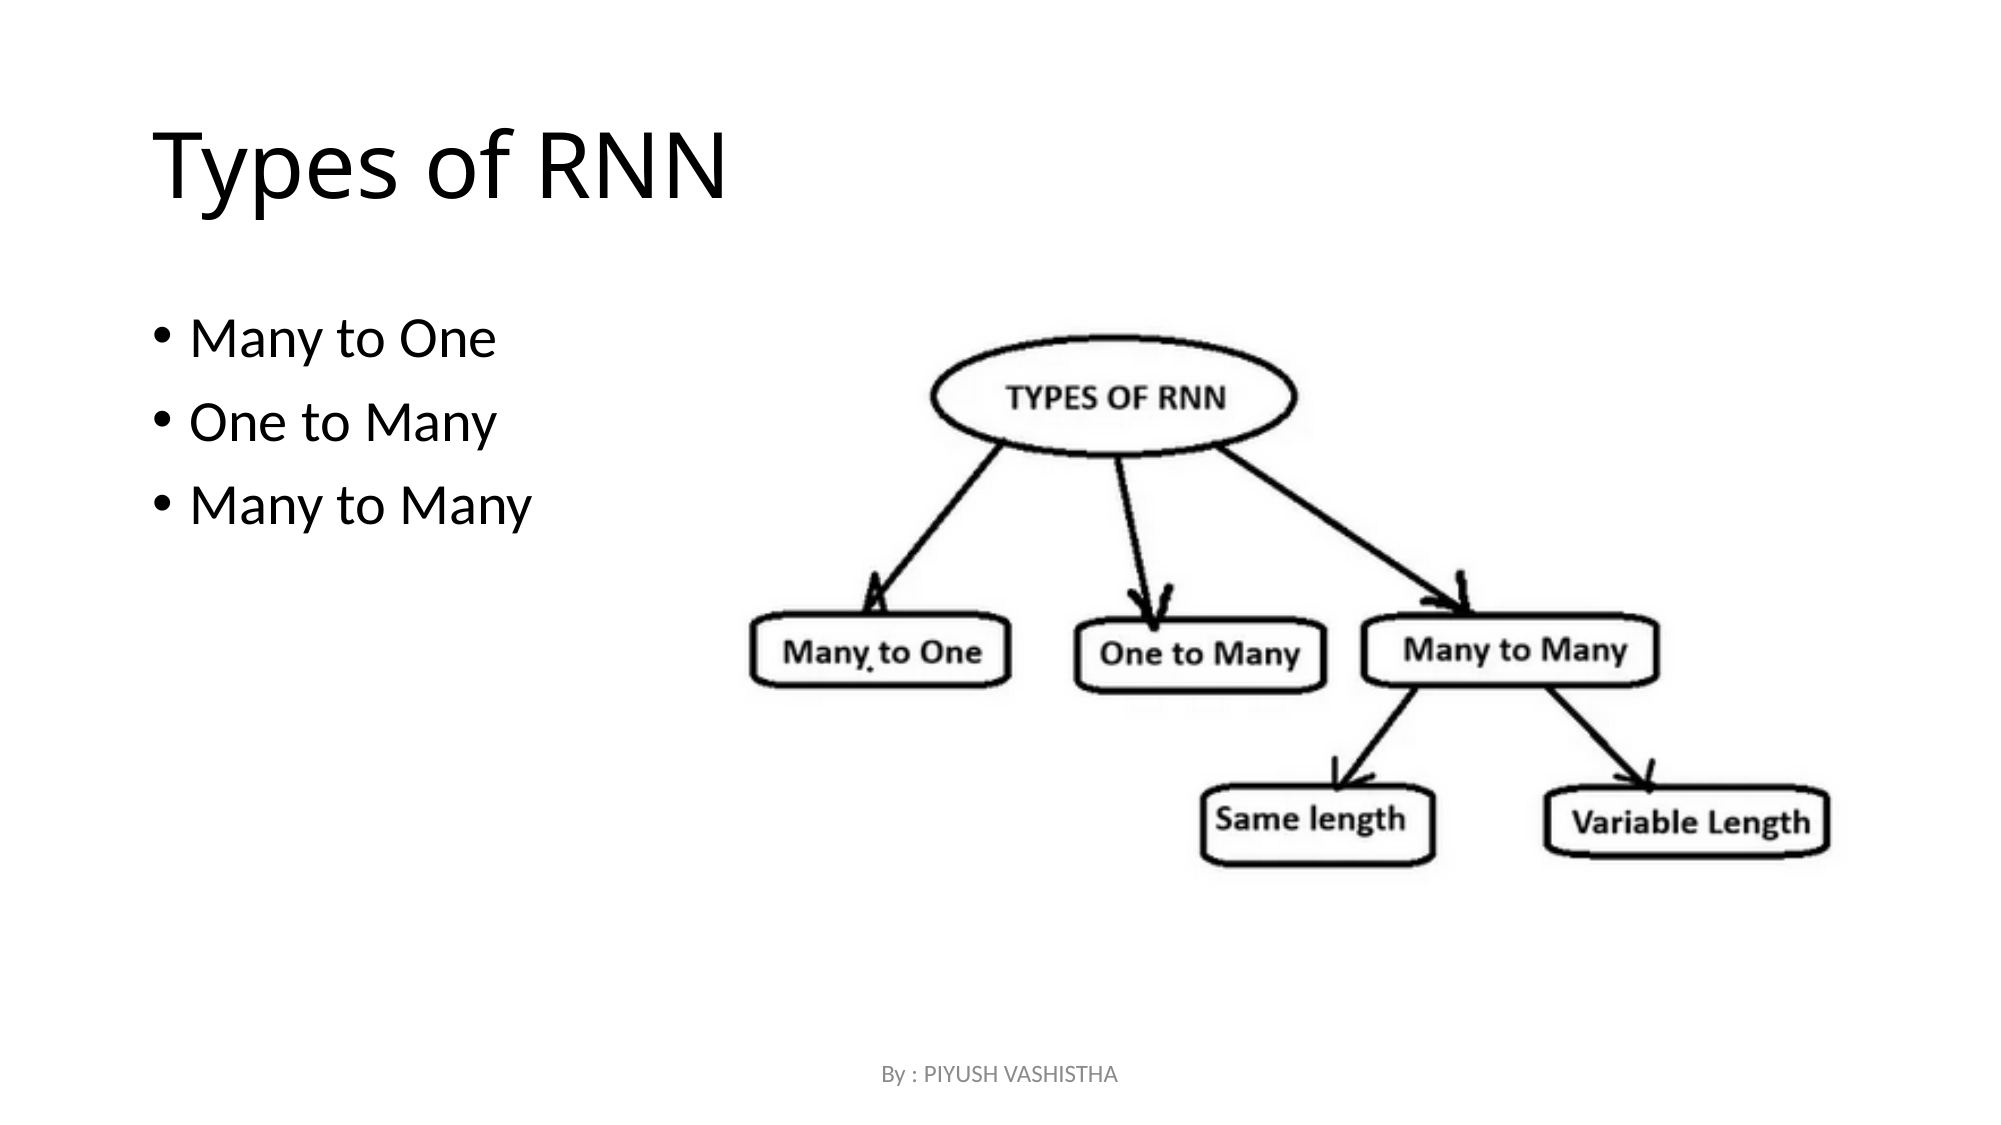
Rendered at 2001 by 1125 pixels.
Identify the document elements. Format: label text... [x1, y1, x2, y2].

list Many to One One to Many Many to Many [137, 299, 1863, 1014]
title Types of RNN [137, 59, 1863, 278]
picture [693, 269, 1867, 913]
footer By : PIYUSH VASHISTHA [662, 1042, 1338, 1103]
